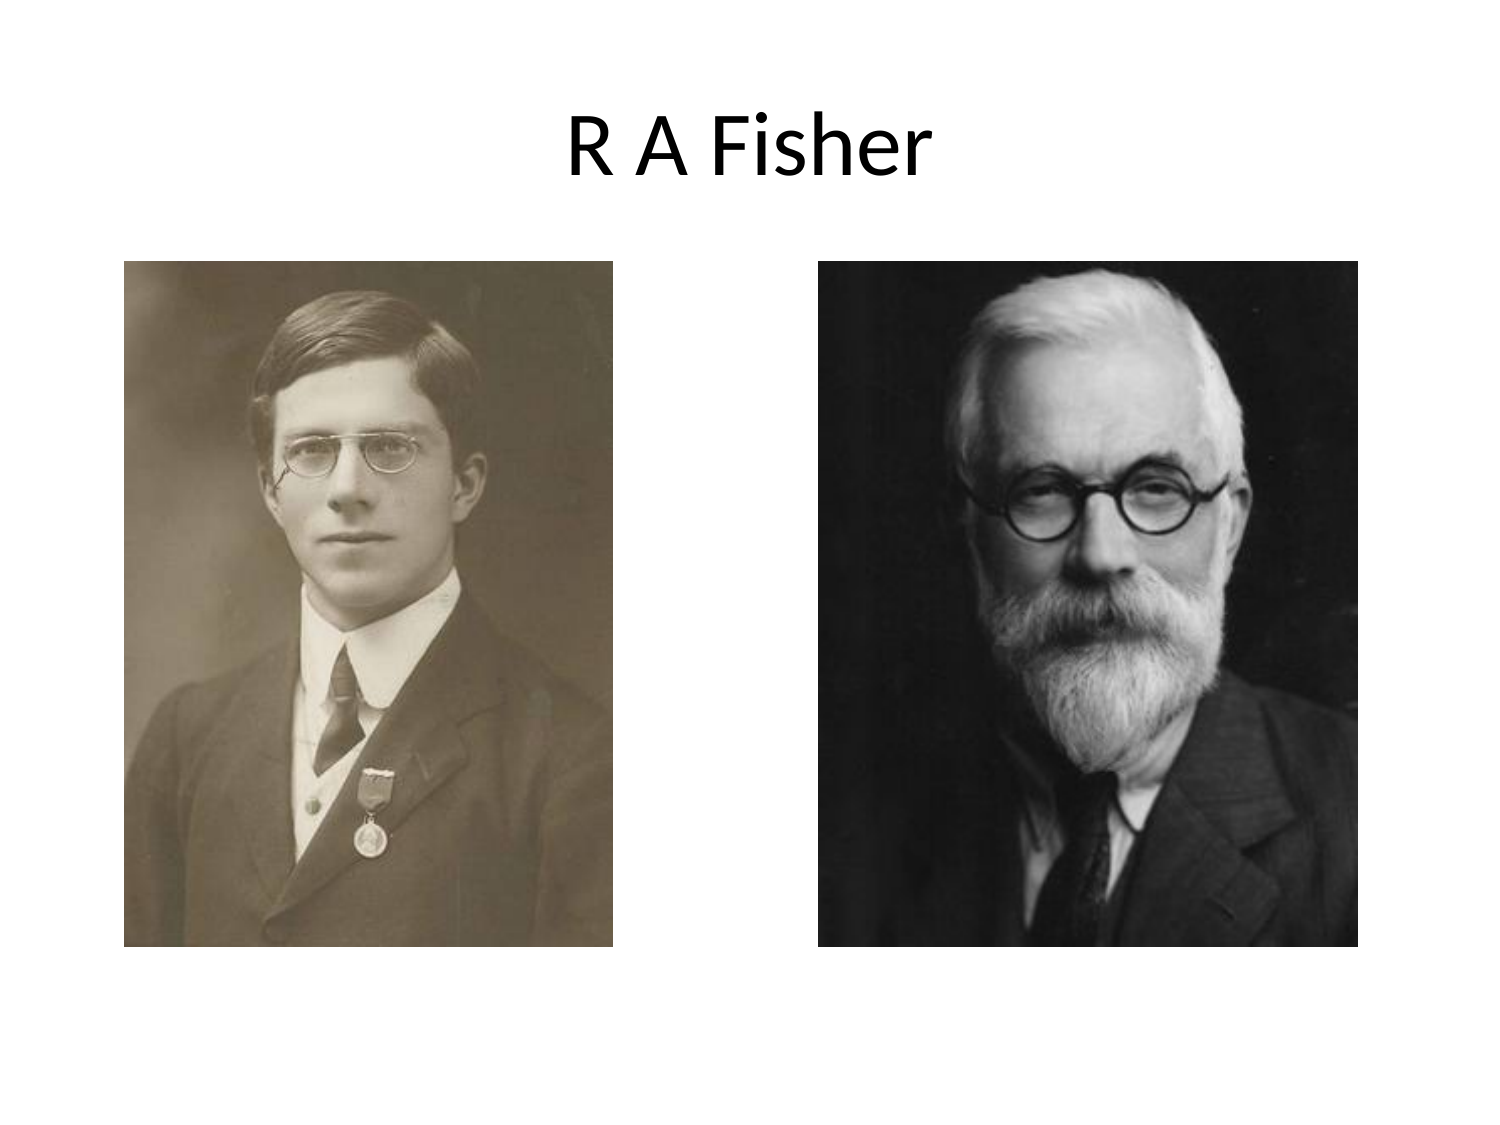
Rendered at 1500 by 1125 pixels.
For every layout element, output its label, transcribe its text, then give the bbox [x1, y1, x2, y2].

title R A Fisher [75, 45, 1425, 233]
picture [818, 261, 1358, 948]
picture [123, 261, 613, 948]
